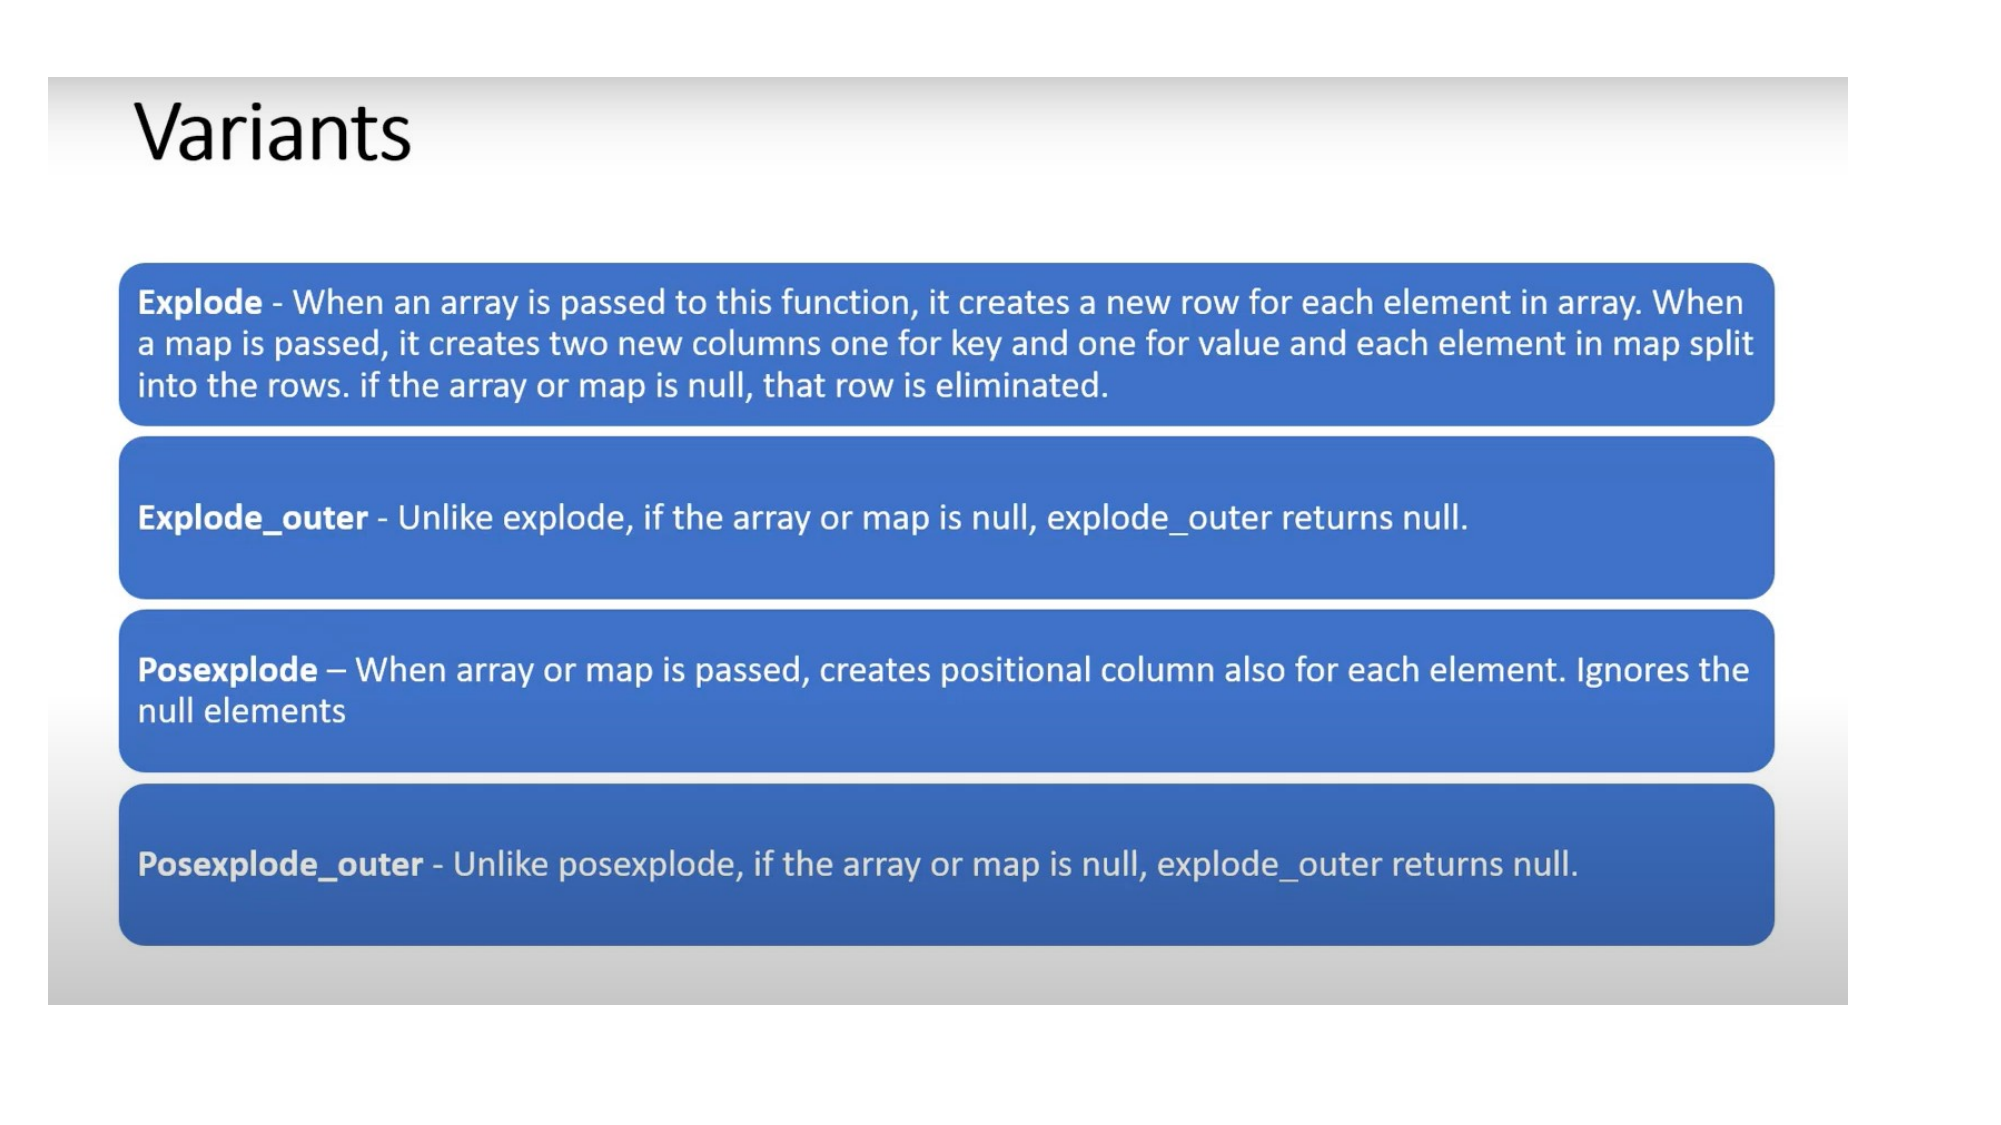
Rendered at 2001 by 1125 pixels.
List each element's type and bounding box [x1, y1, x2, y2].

list [48, 77, 1848, 1005]
